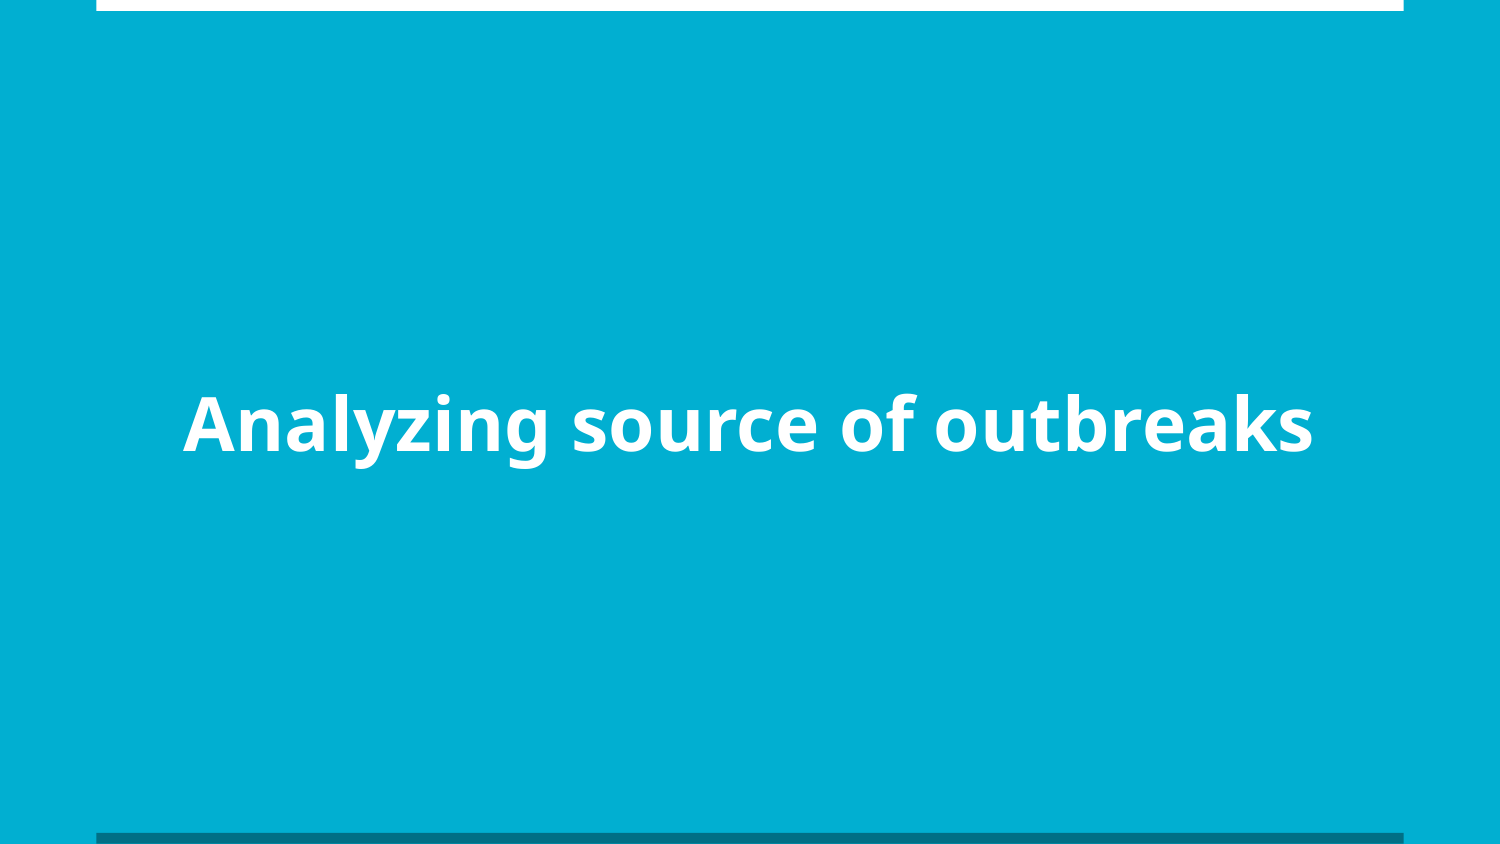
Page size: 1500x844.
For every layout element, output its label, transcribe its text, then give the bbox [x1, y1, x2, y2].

title Analyzing source of outbreaks [83, 315, 1417, 529]
